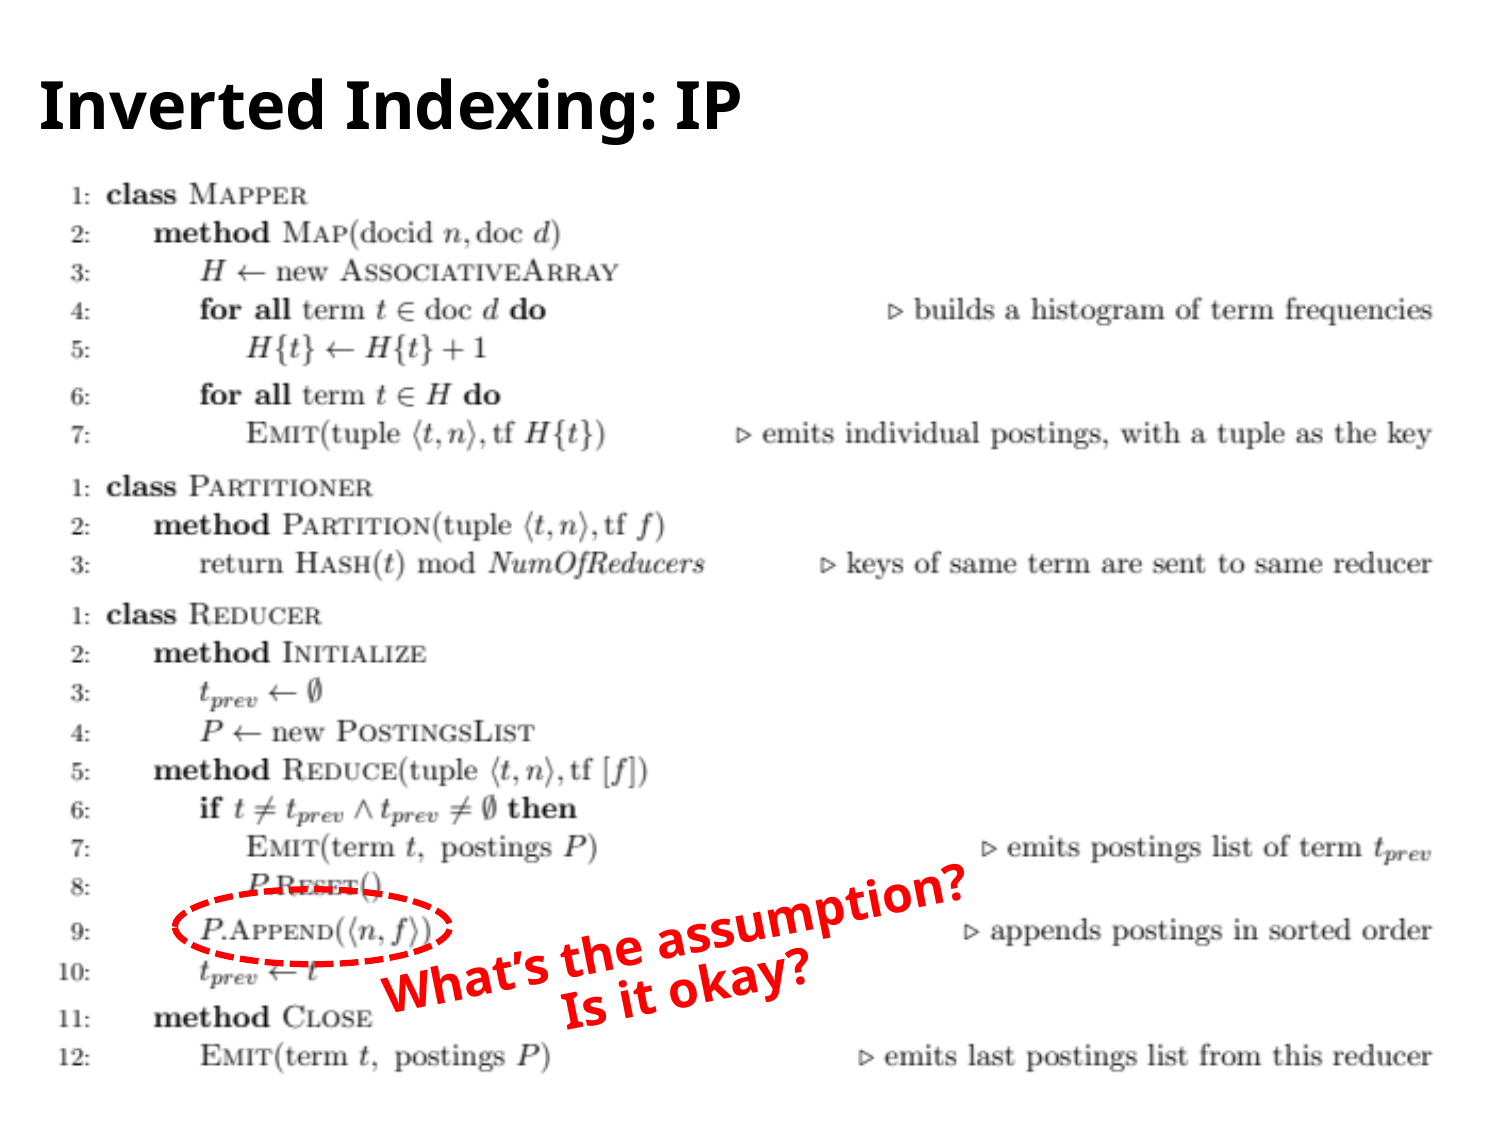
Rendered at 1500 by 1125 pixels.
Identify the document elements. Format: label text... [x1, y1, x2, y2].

title Inverted Indexing: IP [24, 18, 1451, 188]
picture [49, 162, 1451, 1080]
